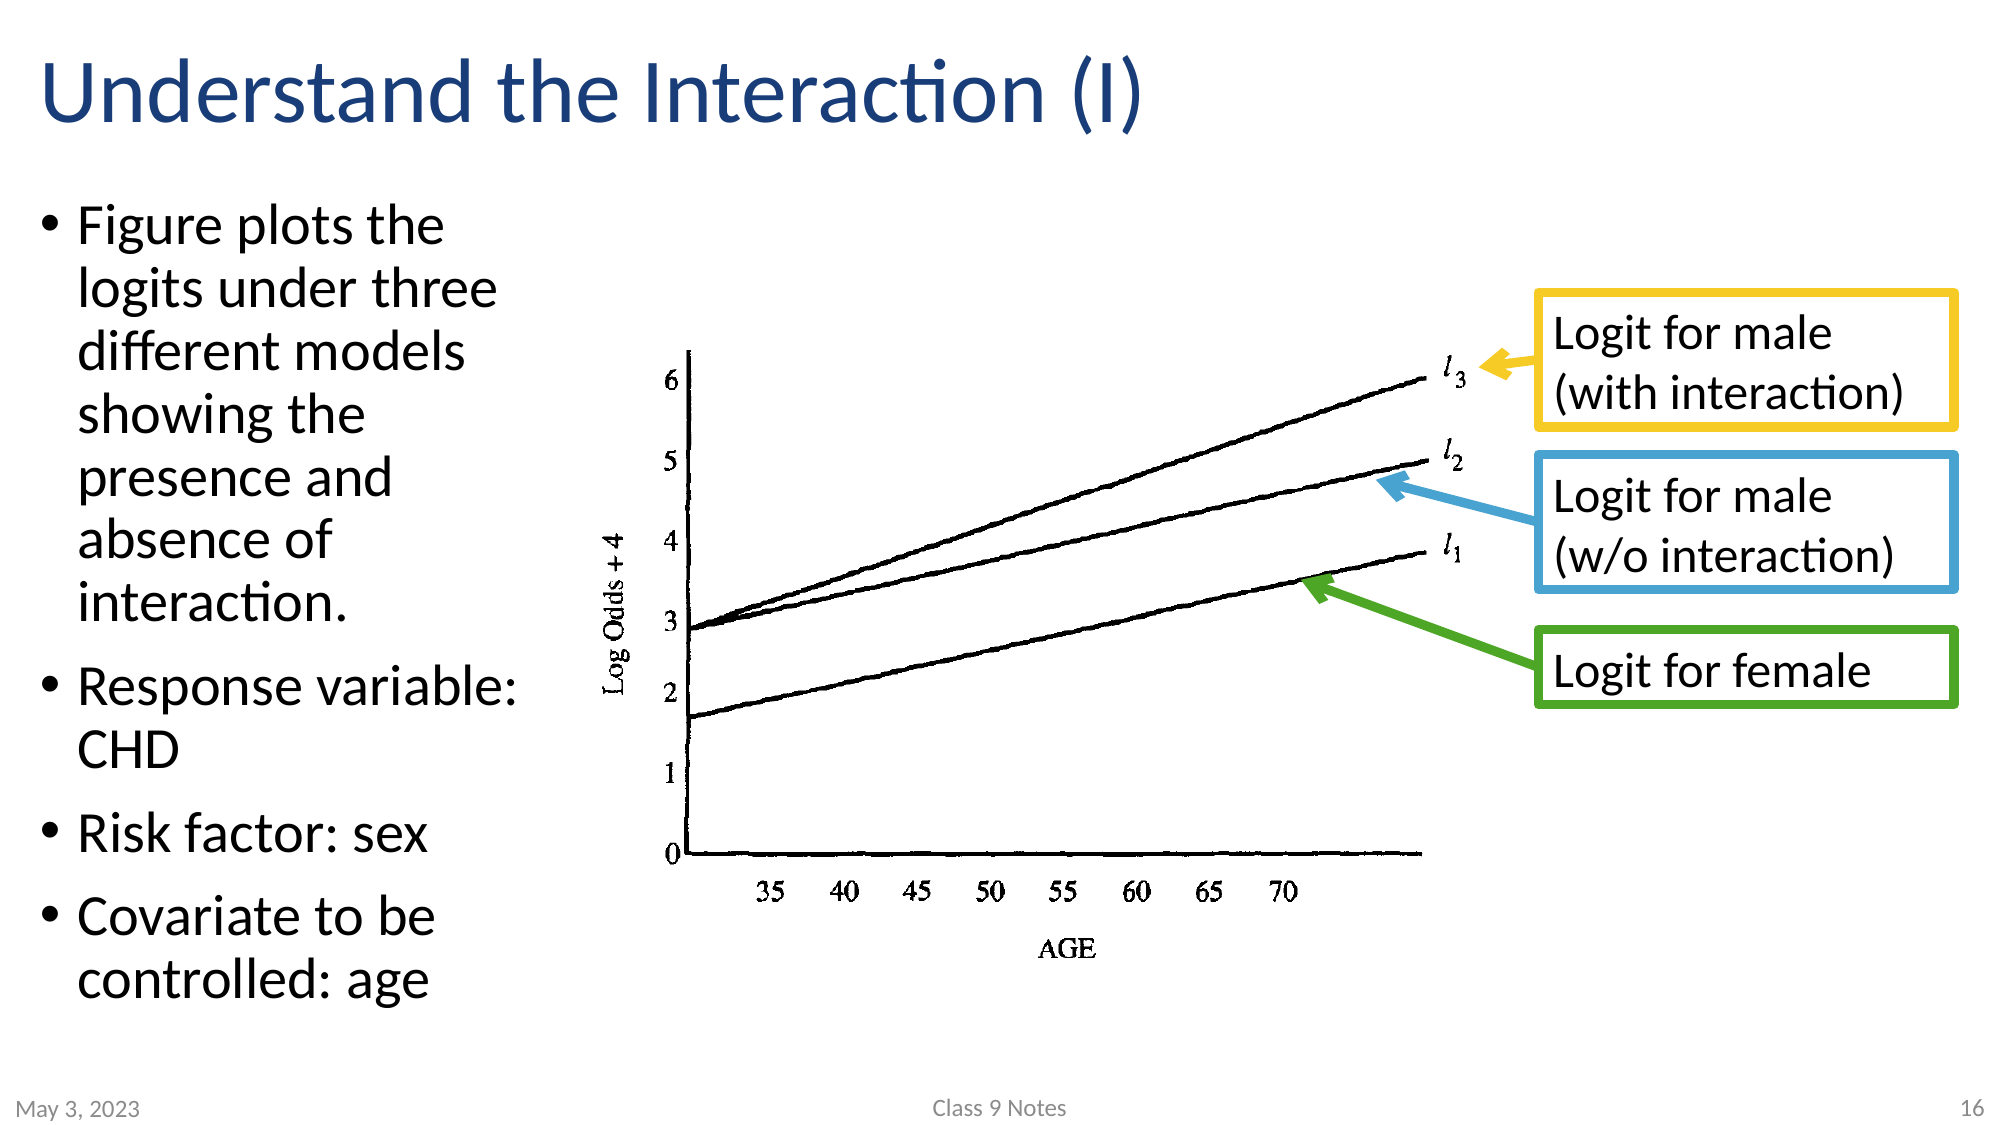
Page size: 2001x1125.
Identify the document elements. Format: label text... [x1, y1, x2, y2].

footer Class 9 Notes [662, 1087, 1338, 1125]
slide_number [0, 1089, 450, 1125]
title Understand the Interaction (I) [24, 24, 1975, 163]
list Figure plots the logits under three different models showing the presence and absence of interaction. Response variable: CHD Risk factor: sex Covariate to be controlled: age [24, 187, 589, 1075]
slide_number 16 [1550, 1087, 2000, 1125]
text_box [588, 292, 1954, 958]
